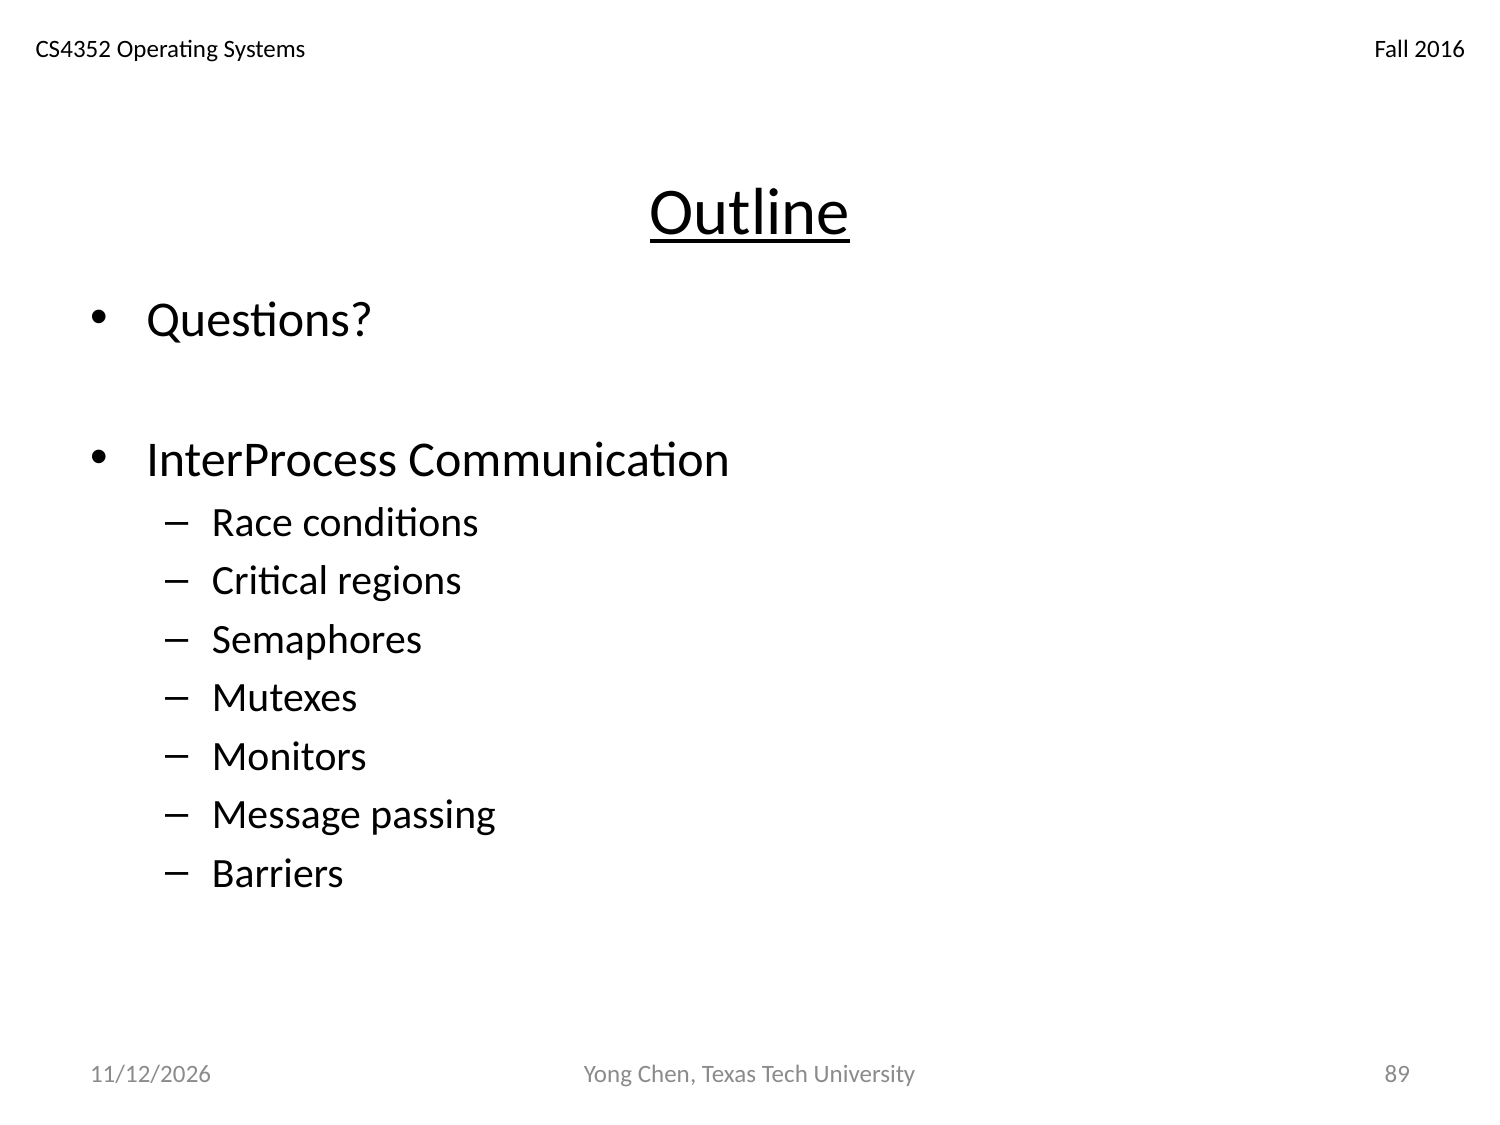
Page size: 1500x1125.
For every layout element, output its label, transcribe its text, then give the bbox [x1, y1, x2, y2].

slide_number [75, 1042, 425, 1103]
slide_number 89 [1074, 1042, 1425, 1103]
list Questions? InterProcess Communication Race conditions Critical regions Semaphores Mutexes Monitors Message passing Barriers [75, 279, 1425, 1029]
footer Yong Chen, Texas Tech University [512, 1042, 988, 1103]
title Outline [75, 160, 1425, 263]
